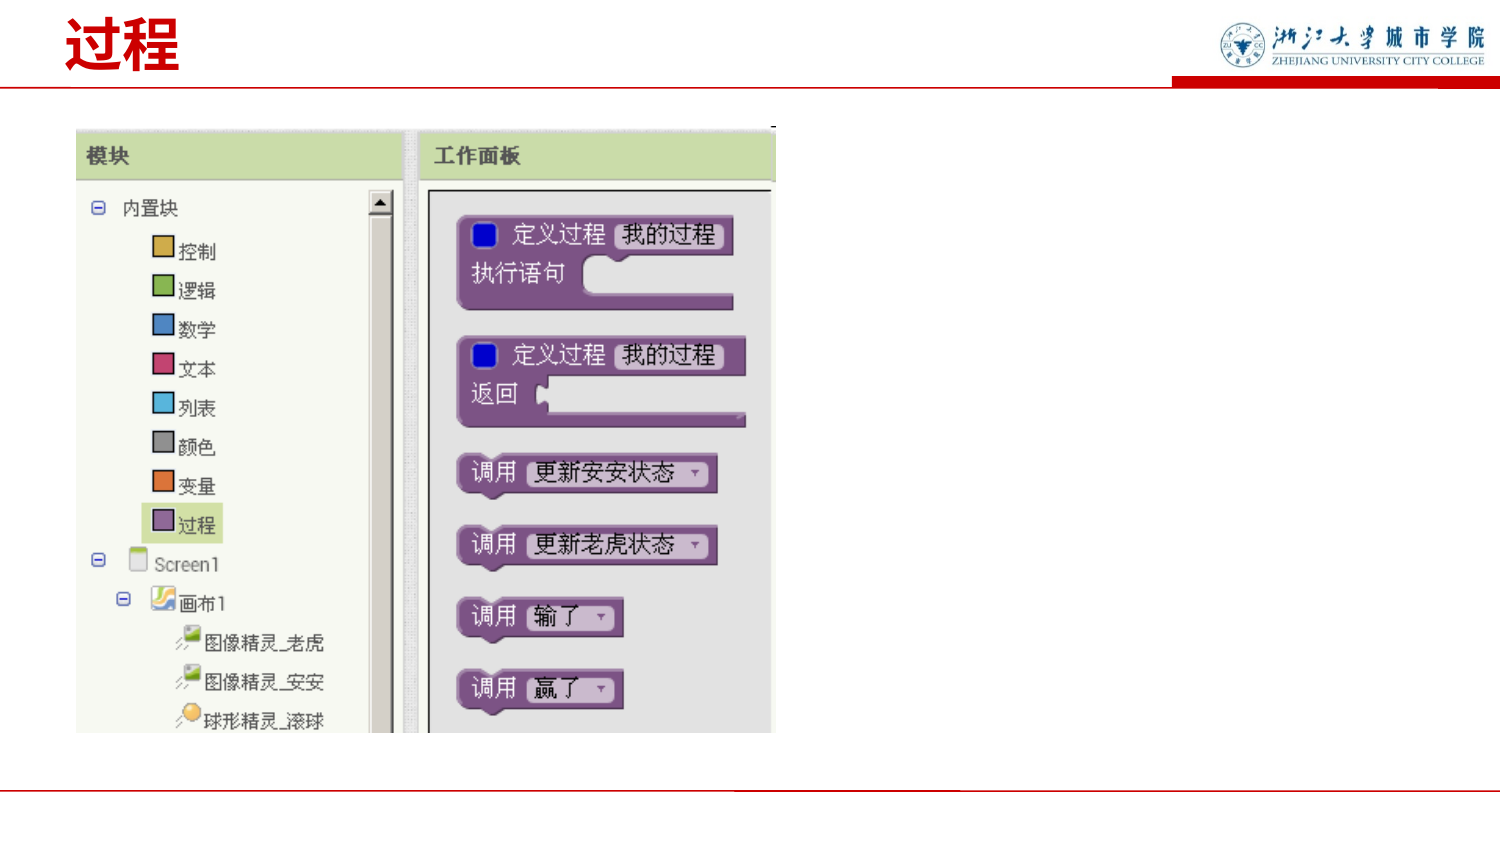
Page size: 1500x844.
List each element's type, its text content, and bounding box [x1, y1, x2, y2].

title 过程 [49, 7, 1400, 80]
picture [76, 126, 776, 733]
picture [1210, 5, 1497, 73]
